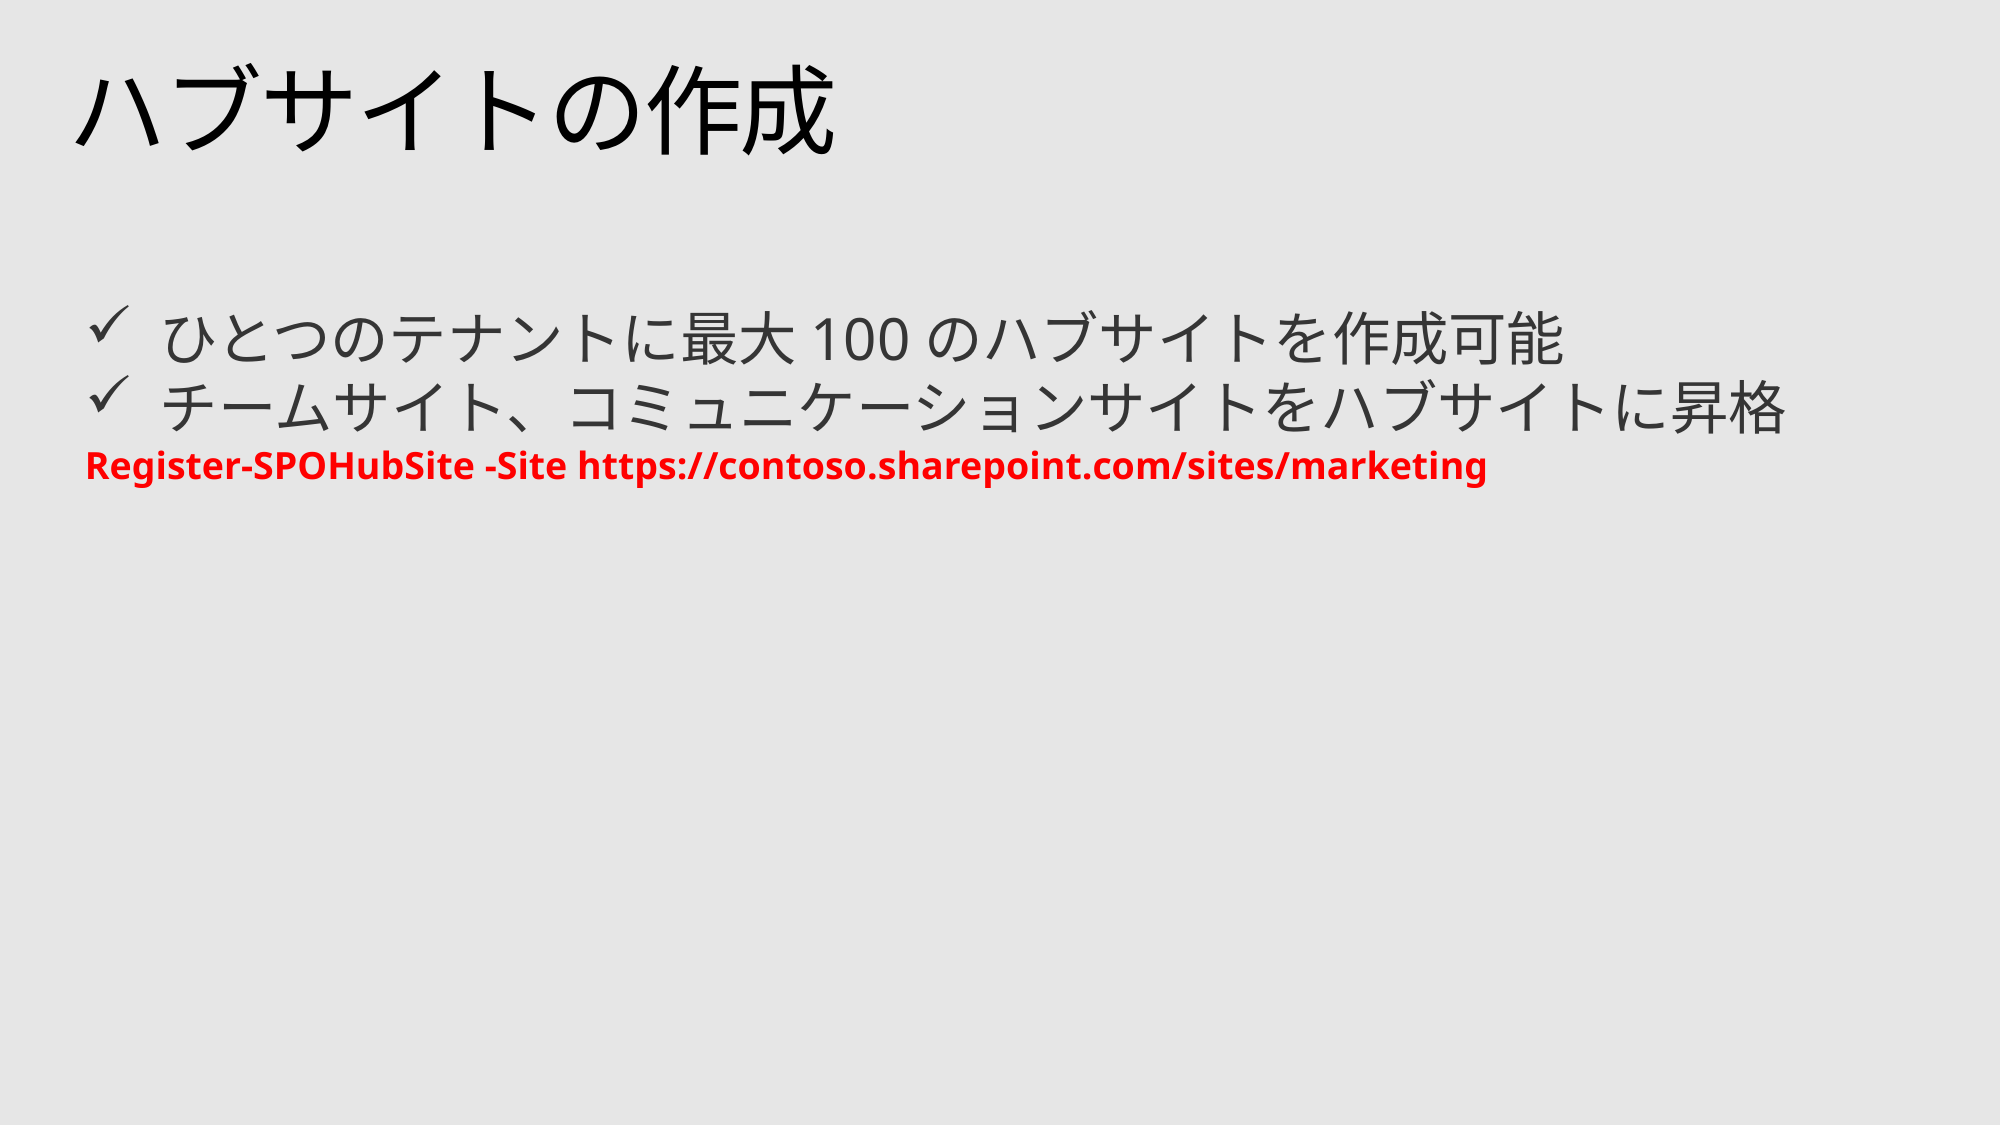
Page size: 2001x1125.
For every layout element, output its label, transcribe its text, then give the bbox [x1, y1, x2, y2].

text_box ひとつのテナントに最大100のハブサイトを作成可能 チームサイト、コミュニケーションサイトをハブサイトに昇格 Register-SPOHubSite -Site https://contoso.sharepoint.com/sites/marketing [70, 294, 1955, 555]
title ハブサイトの作成 [44, 47, 1957, 196]
